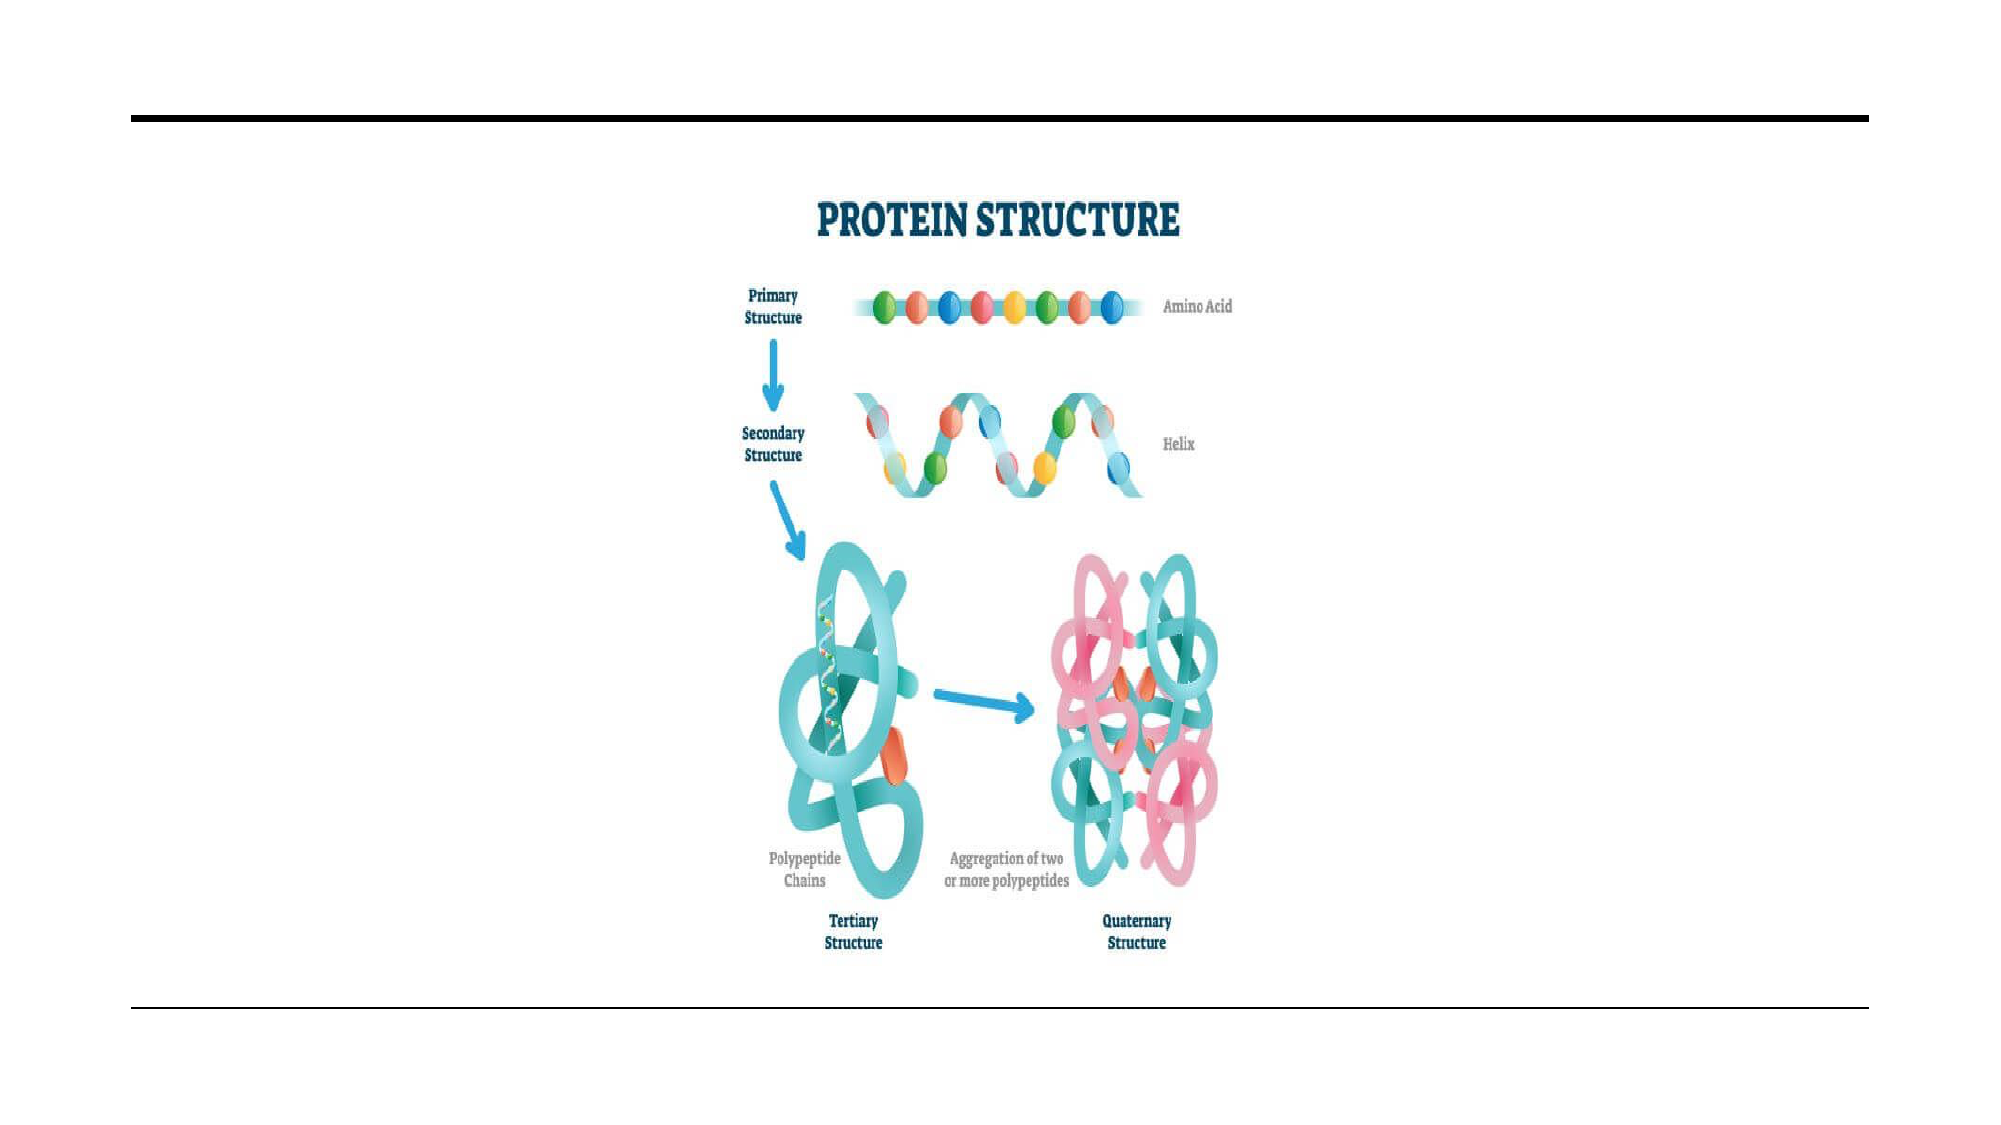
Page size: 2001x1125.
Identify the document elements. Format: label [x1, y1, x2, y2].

list [170, 151, 1826, 978]
